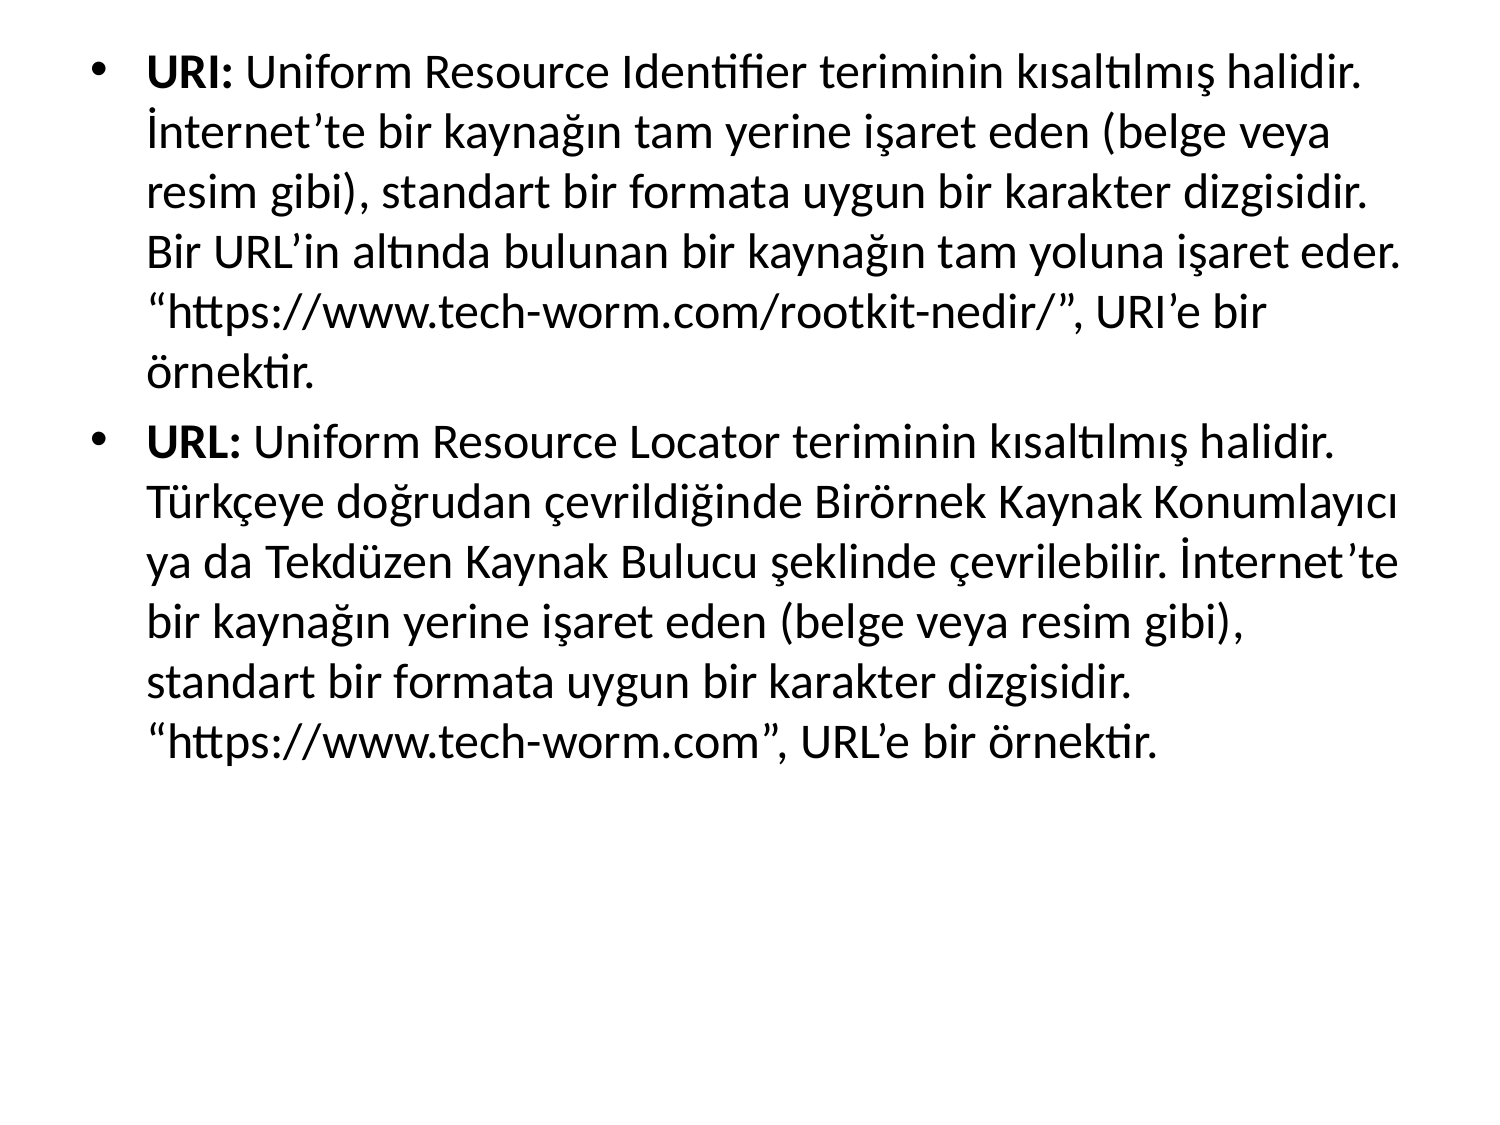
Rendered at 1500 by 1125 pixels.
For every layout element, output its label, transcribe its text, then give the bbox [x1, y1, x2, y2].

list URI: Uniform Resource Identifier teriminin kısaltılmış halidir. İnternet’te bir kaynağın tam yerine işaret eden (belge veya resim gibi), standart bir formata uygun bir karakter dizgisidir. Bir URL’in altında bulunan bir kaynağın tam yoluna işaret eder. “https://www.tech-worm.com/rootkit-nedir/”, URI’e bir örnektir. URL: Uniform Resource Locator teriminin kısaltılmış halidir. Türkçeye doğrudan çevrildiğinde Birörnek Kaynak Konumlayıcı ya da Tekdüzen Kaynak Bulucu şeklinde çevrilebilir. İnternet’te bir kaynağın yerine işaret eden (belge veya resim gibi), standart bir formata uygun bir karakter dizgisidir. “https://www.tech-worm.com”, URL’e bir örnektir. [75, 30, 1425, 1005]
